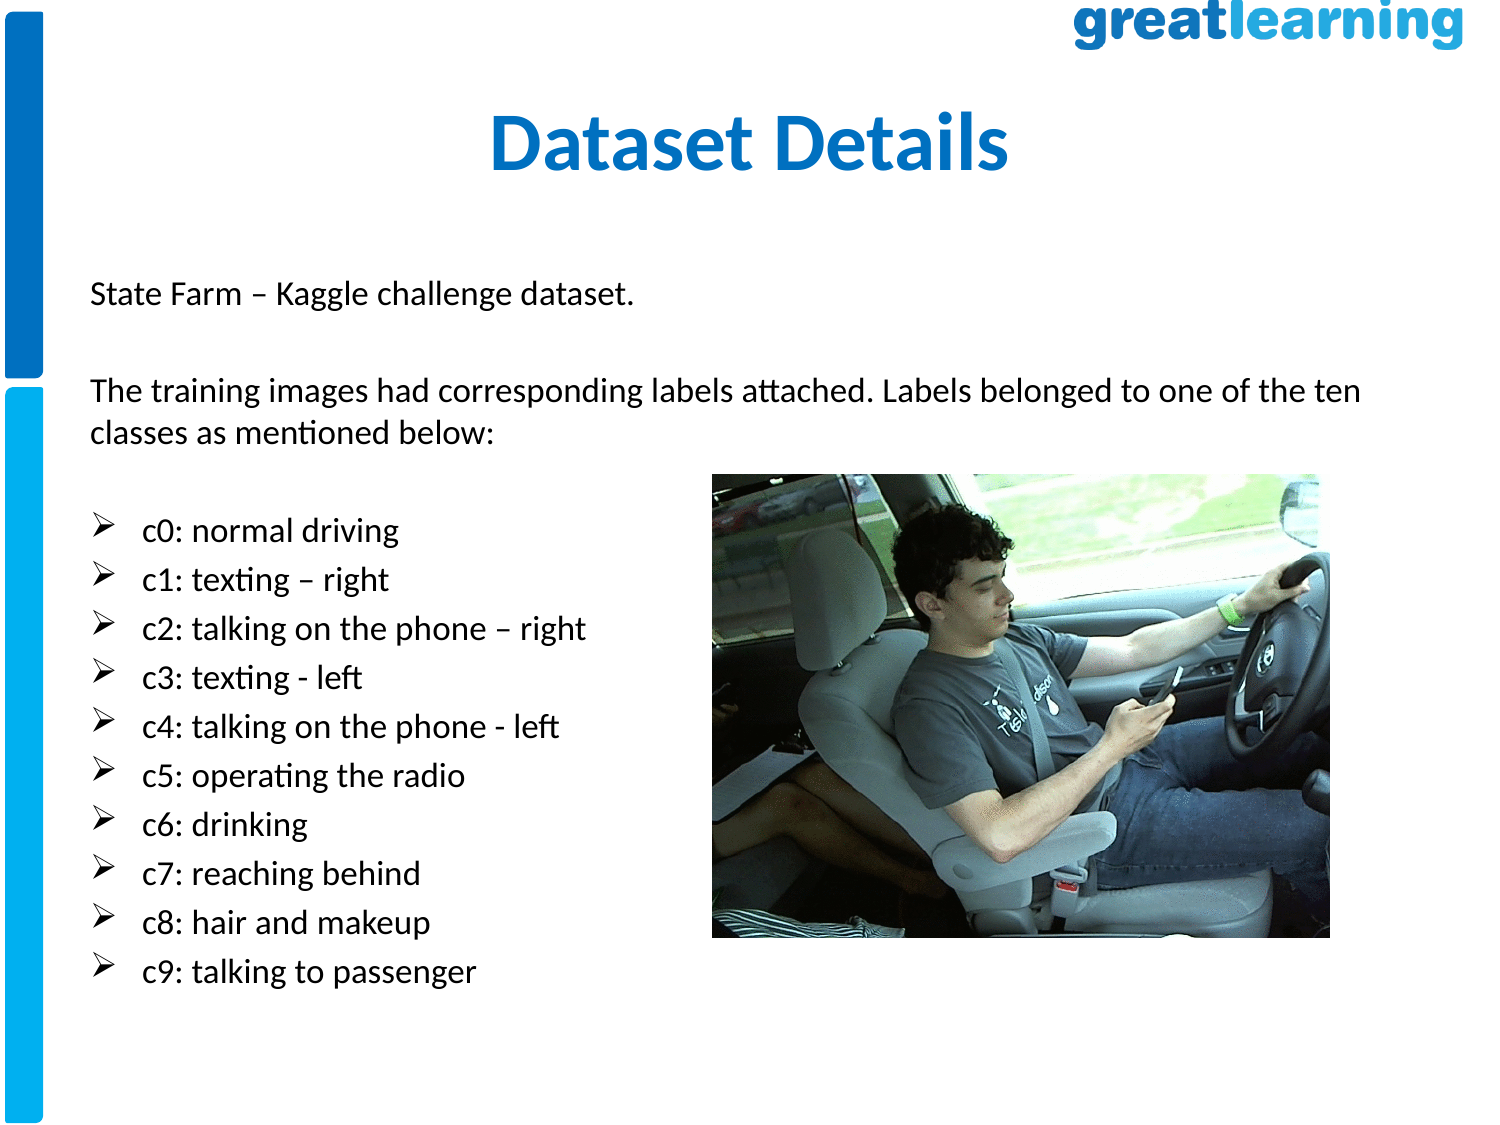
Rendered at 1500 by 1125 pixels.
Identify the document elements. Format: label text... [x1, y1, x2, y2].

picture [1074, 0, 1463, 50]
list State Farm – Kaggle challenge dataset. The training images had corresponding labels attached. Labels belonged to one of the ten classes as mentioned below: c0: normal driving c1: texting – right c2: talking on the phone – right c3: texting - left c4: talking on the phone - left c5: operating the radio c6: drinking c7: reaching behind c8: hair and makeup c9: talking to passenger [75, 262, 1425, 1005]
picture [712, 474, 1330, 938]
title Dataset Details [75, 42, 1425, 231]
